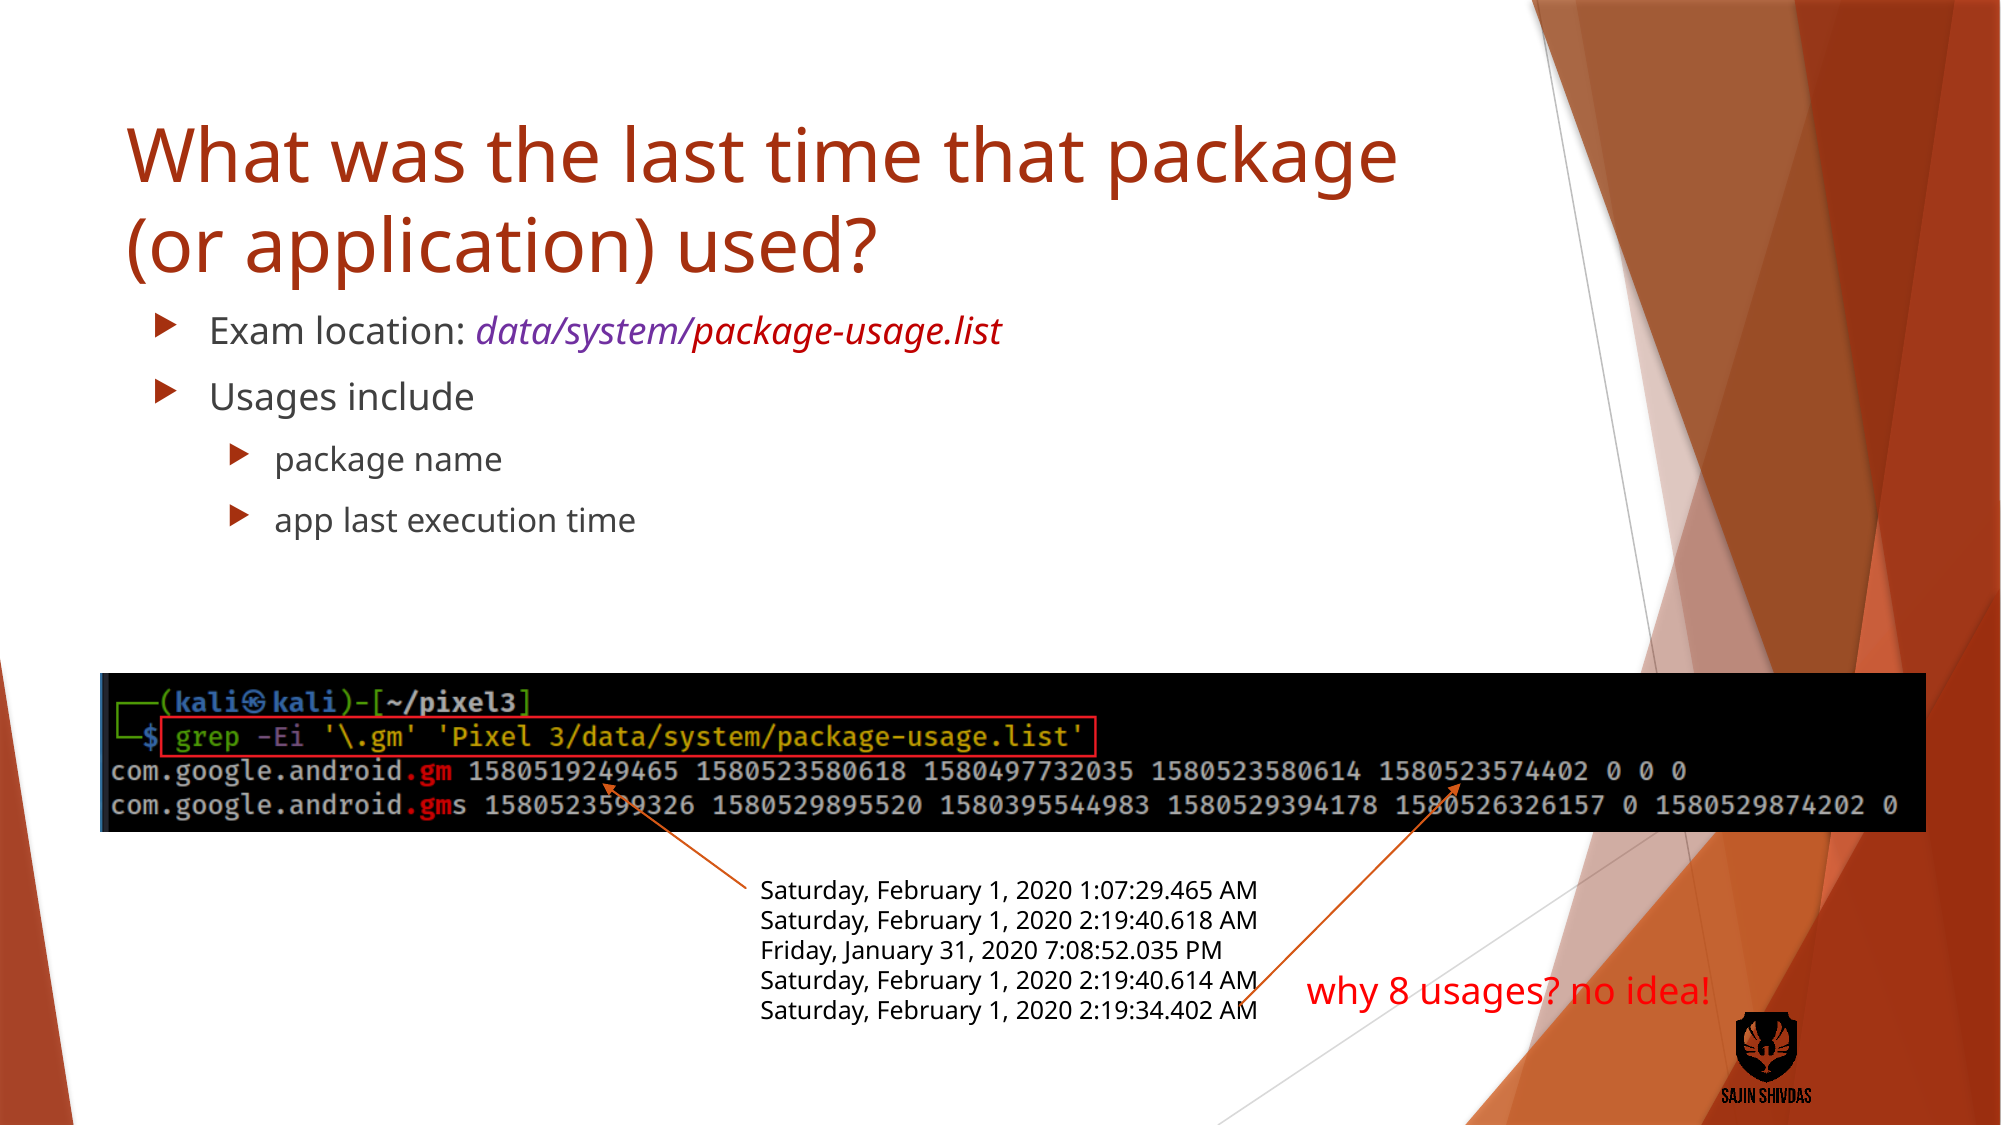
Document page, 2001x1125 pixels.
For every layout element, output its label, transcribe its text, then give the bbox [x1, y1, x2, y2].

text_box why 8 usages? no idea! [1291, 959, 1726, 1020]
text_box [1238, 782, 1462, 1007]
list Exam location: data/system/package-usage.list Usages include package name app last execution time [137, 299, 1863, 662]
title What was the last time that package (or application) used? [111, 99, 1522, 317]
picture [1711, 1002, 1824, 1115]
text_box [601, 782, 747, 889]
picture [99, 673, 1926, 832]
text_box Saturday, February 1, 2020 1:07:29.465 AM Saturday, February 1, 2020 2:19:40.618 AM Friday, January 31, 2020 7:08:52.035 PM Saturday, February 1, 2020 2:19:40.614 AM Saturday, February 1, 2020 2:19:34.402 AM [745, 867, 1280, 1032]
